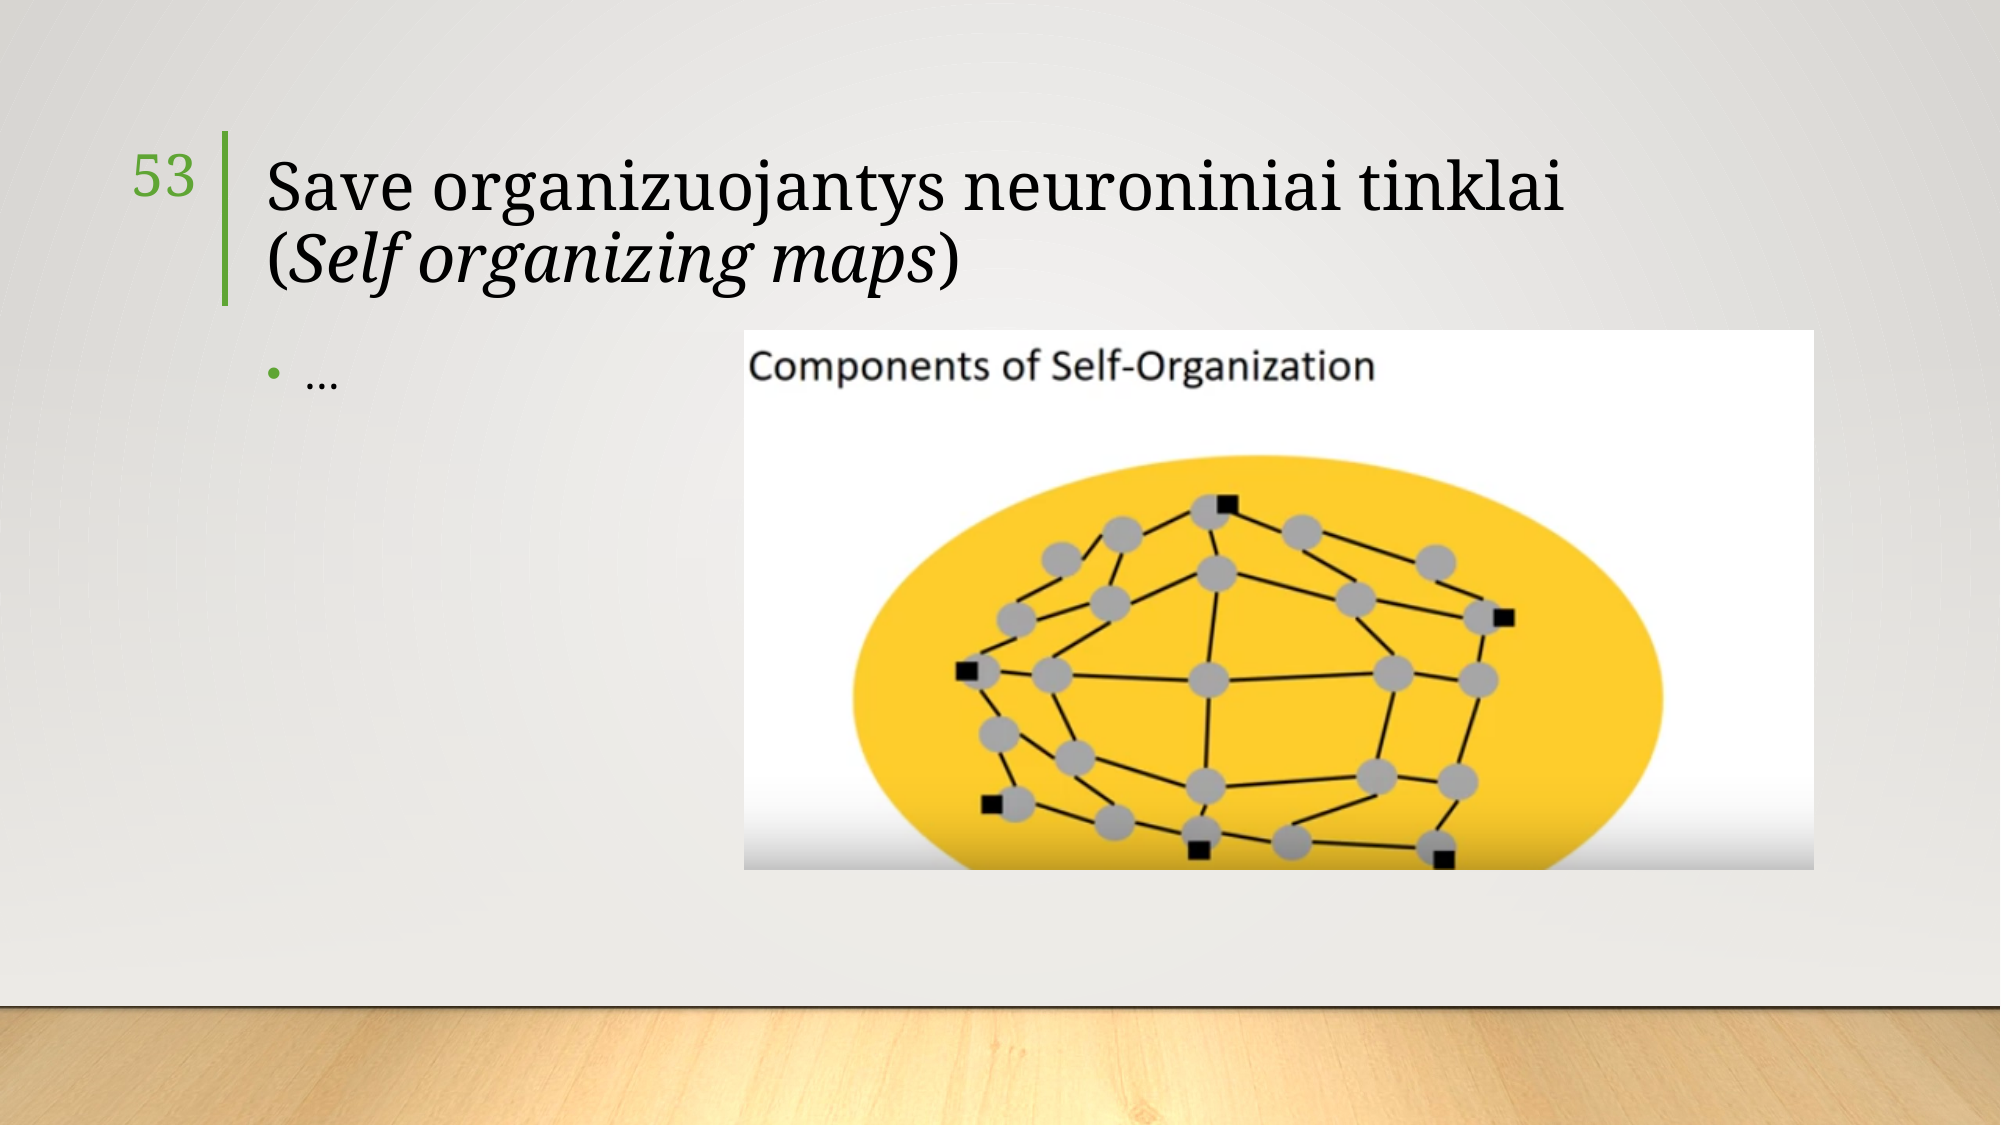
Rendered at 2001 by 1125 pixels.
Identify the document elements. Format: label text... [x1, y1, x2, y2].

picture [744, 330, 1814, 870]
title Save organizuojantys neuroniniai tinklai (Self organizing maps) [251, 131, 1814, 305]
picture [0, 1006, 2000, 1125]
slide_number 53 [78, 131, 212, 254]
list … [251, 330, 1814, 897]
